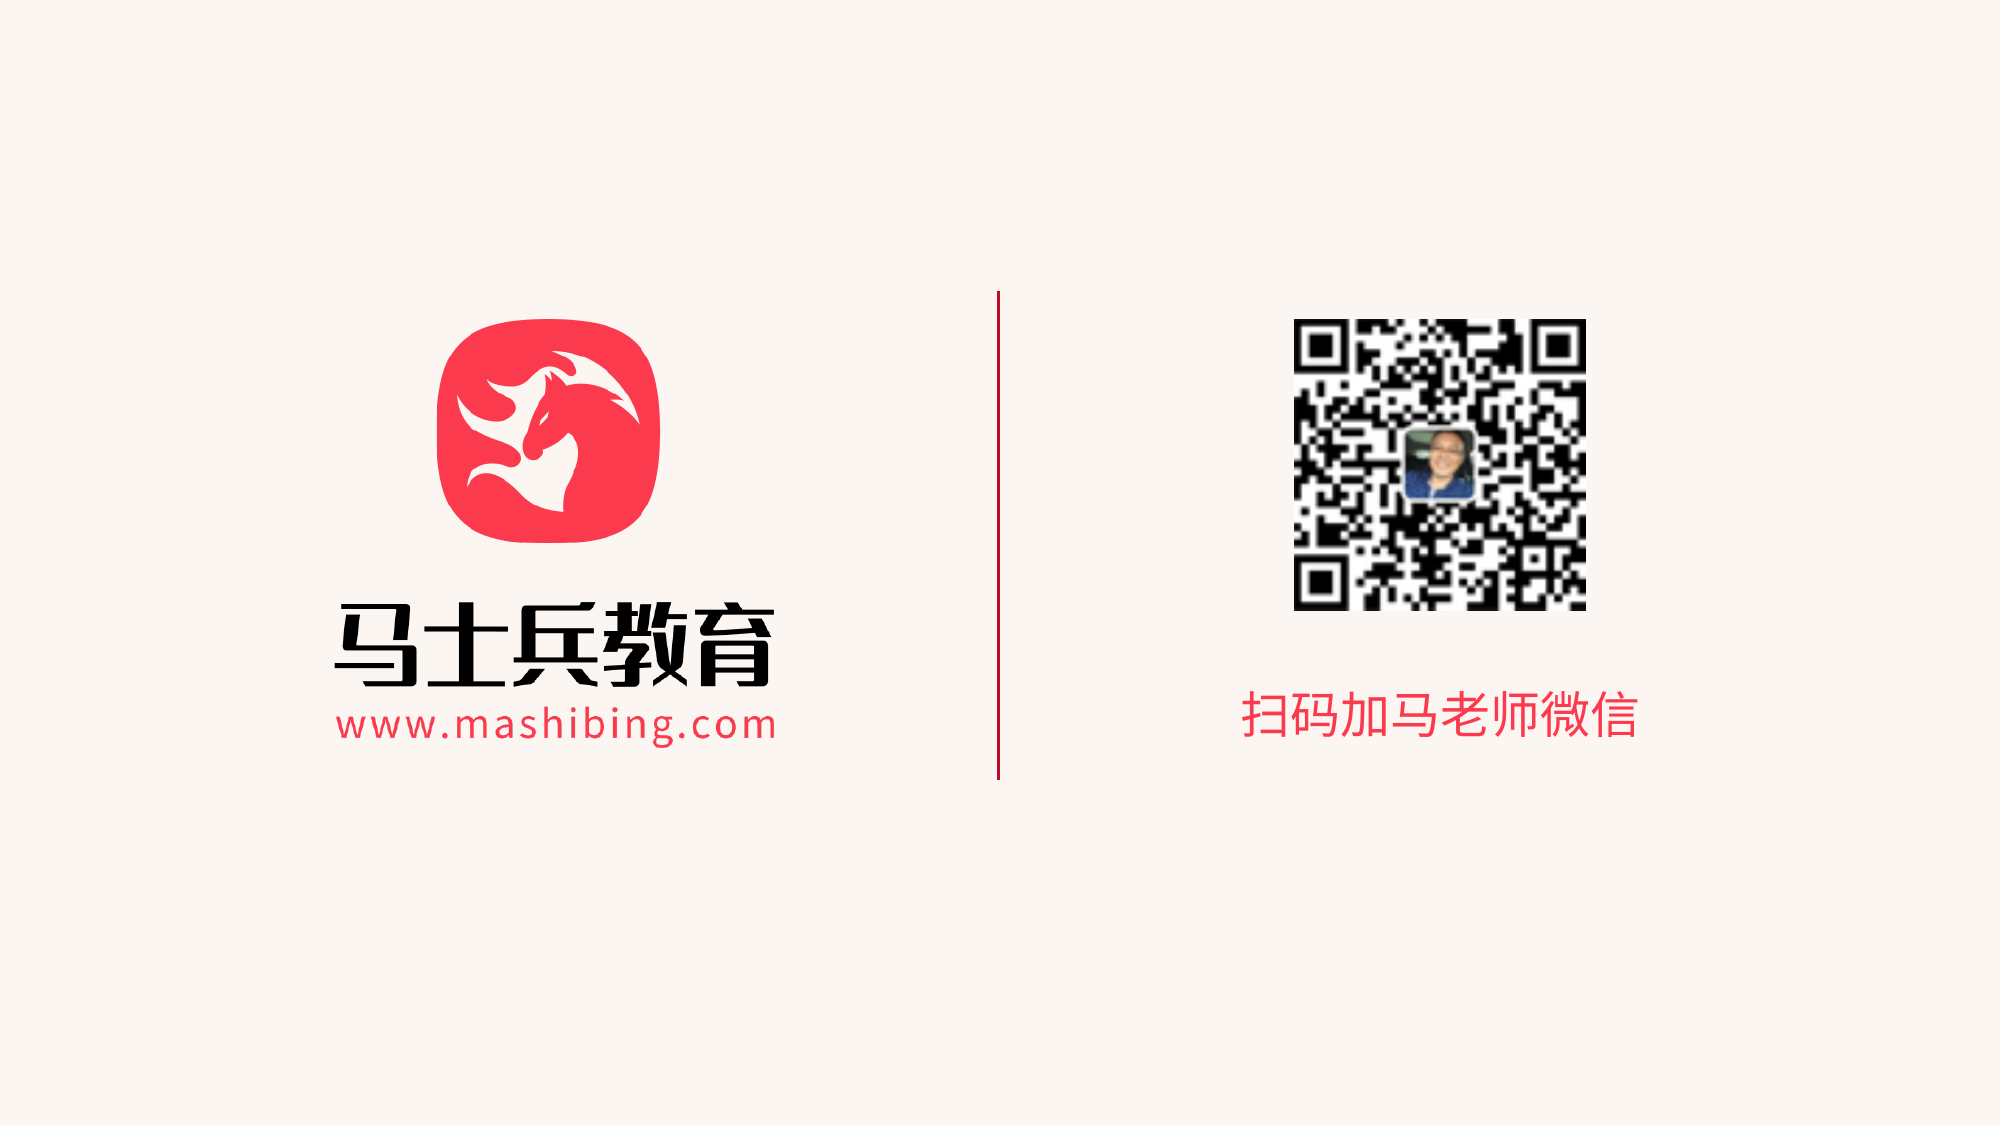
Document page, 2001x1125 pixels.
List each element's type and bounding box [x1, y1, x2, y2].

picture [1294, 319, 1586, 611]
picture [324, 588, 774, 752]
picture [436, 319, 662, 543]
